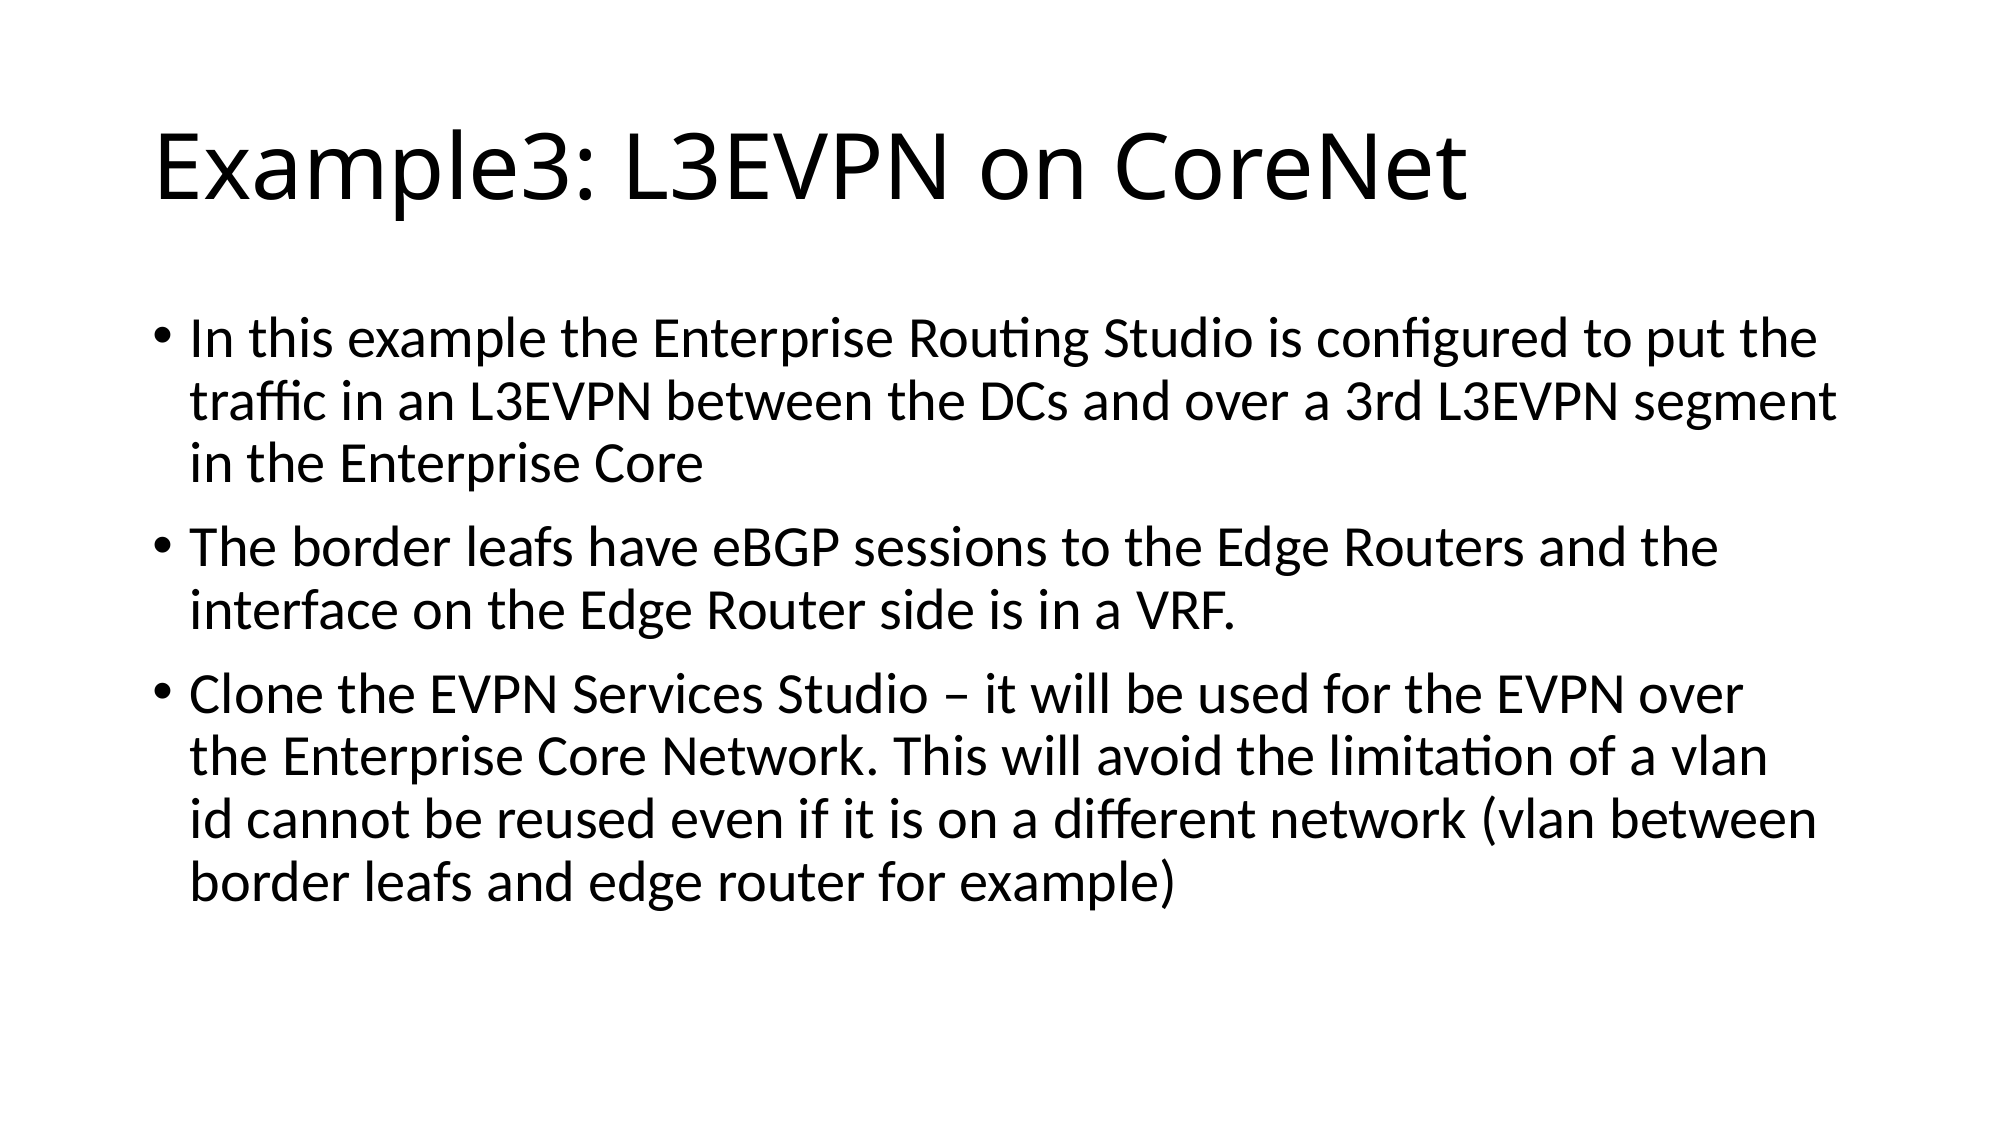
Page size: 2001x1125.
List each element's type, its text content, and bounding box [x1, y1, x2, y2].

title Example3: L3EVPN on CoreNet [137, 59, 1912, 280]
list In this example the Enterprise Routing Studio is configured to put the traffic in an L3EVPN between the DCs and over a 3rd L3EVPN segment in the Enterprise Core The border leafs have eBGP sessions to the Edge Routers and the interface on the Edge Router side is in a VRF. Clone the EVPN Services Studio – it will be used for the EVPN over the Enterprise Core Network. This will avoid the limitation of a vlan id cannot be reused even if it is on a different network (vlan between border leafs and edge router for example) [137, 299, 1863, 1014]
